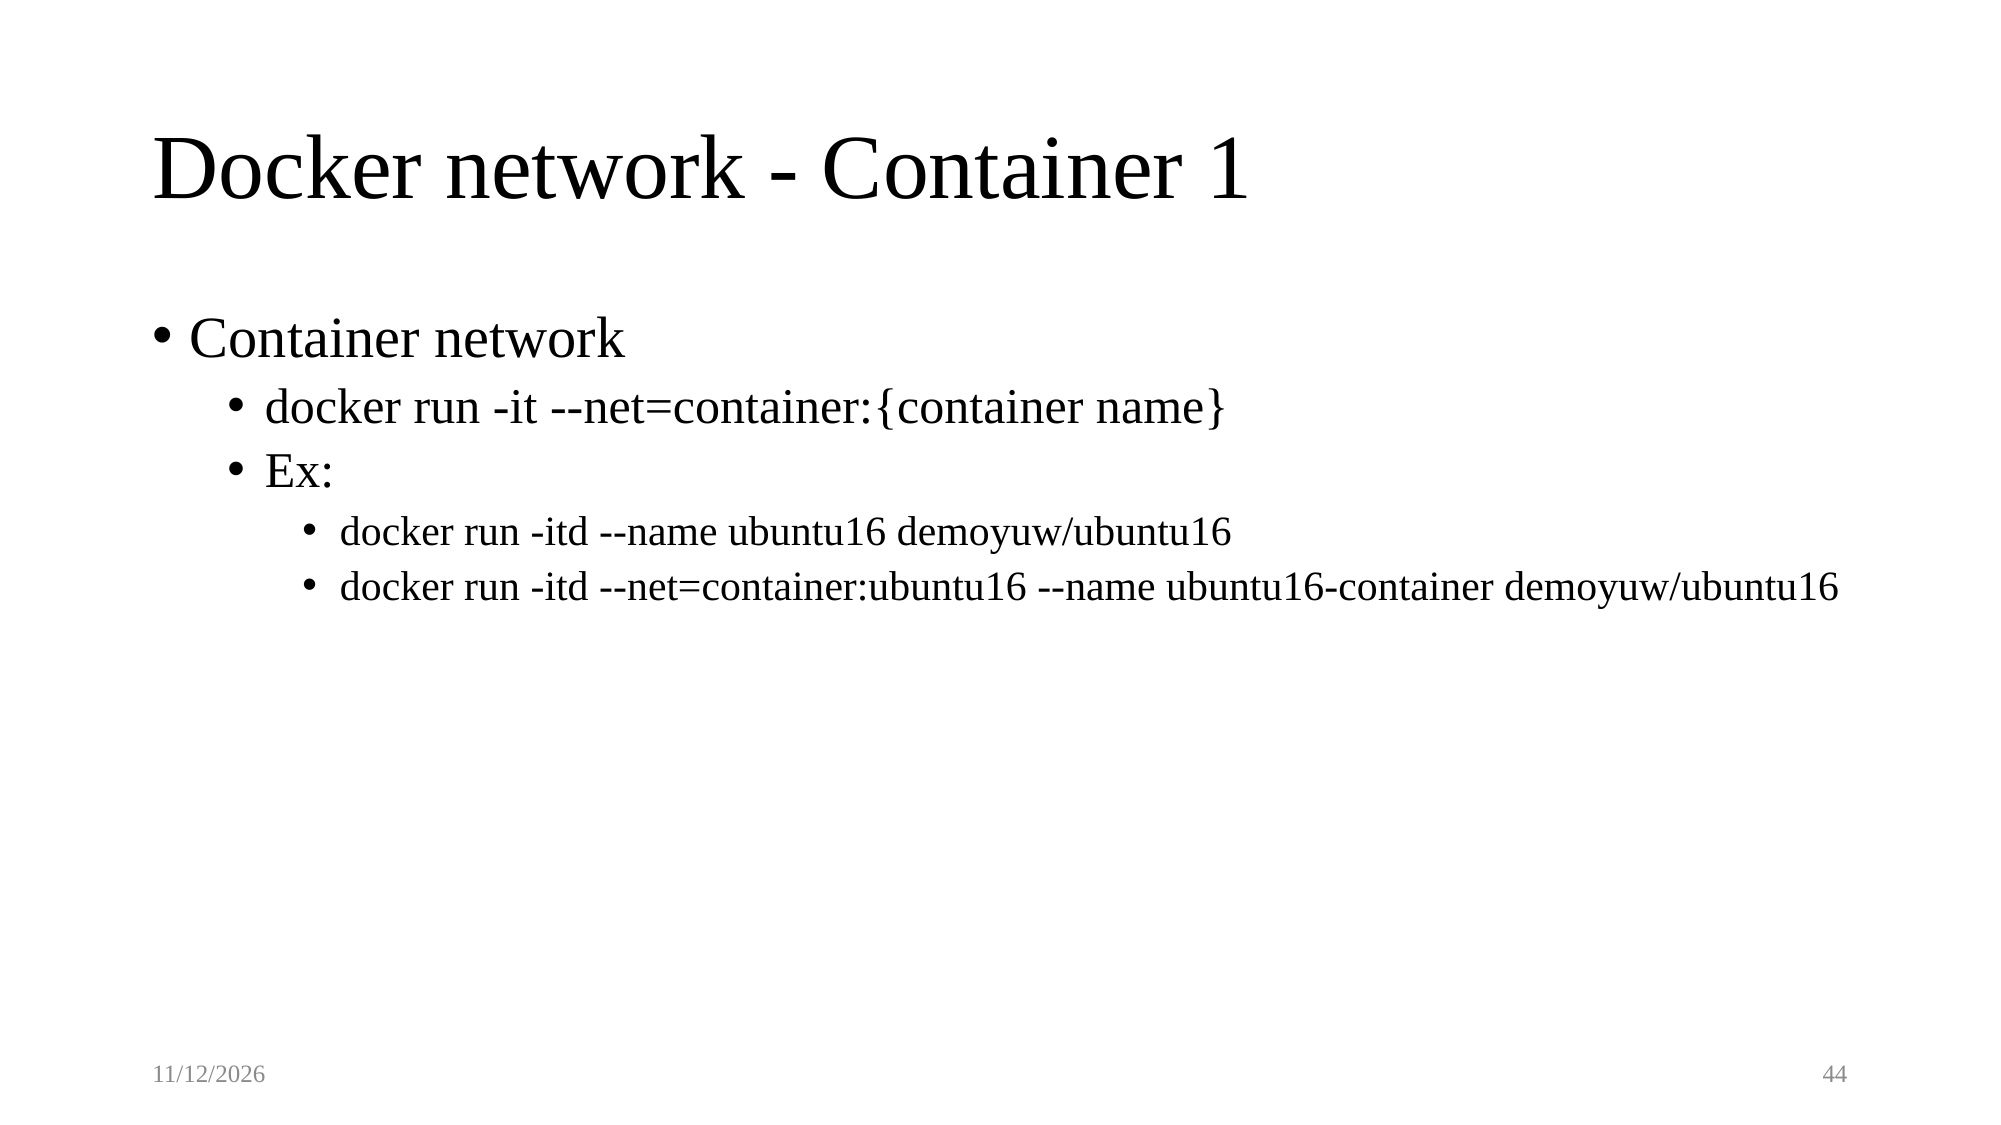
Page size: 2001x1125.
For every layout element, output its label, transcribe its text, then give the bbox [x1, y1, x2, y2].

slide_number 44 [1412, 1042, 1863, 1103]
list Container network docker run -it --net=container:{container name} Ex: docker run -itd --name ubuntu16 demoyuw/ubuntu16 docker run -itd --net=container:ubuntu16 --name ubuntu16-container demoyuw/ubuntu16 [137, 299, 1863, 1014]
title Docker network - Container 1 [137, 59, 1863, 278]
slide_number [137, 1042, 588, 1103]
